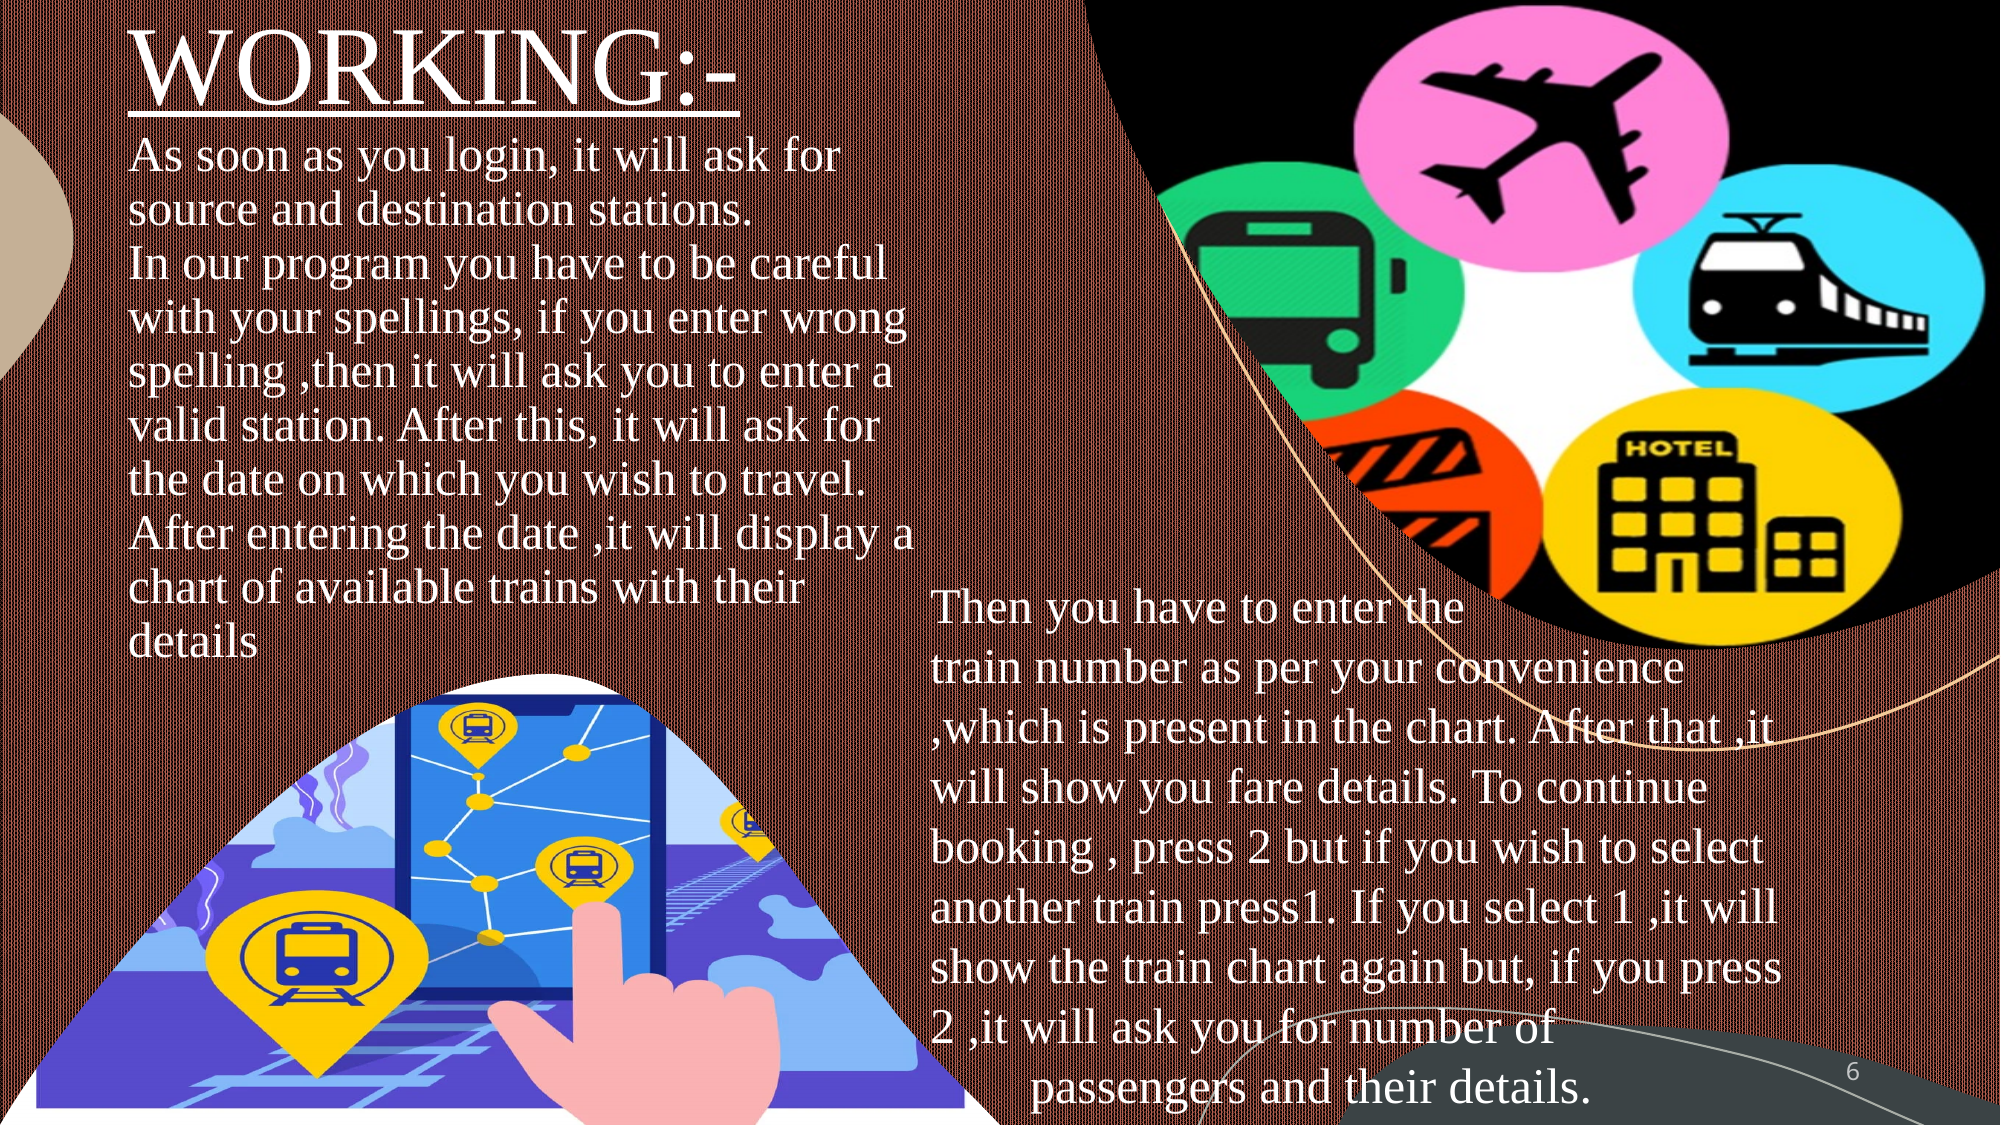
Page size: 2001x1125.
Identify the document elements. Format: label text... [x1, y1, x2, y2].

picture [0, 673, 1000, 1125]
slide_number 6 [1818, 1042, 1875, 1103]
title WORKING:- As soon as you login, it will ask for source and destination stations. In our program you have to be careful with your spellings, if you enter wrong spelling ,then it will ask you to enter a valid station. After this, it will ask for the date on which you wish to travel. After entering the date ,it will display a chart of available trains with their details [112, 12, 960, 663]
text_box Then you have to enter the train number as per your convenience ,which is present in the chart. After that ,it will show you fare details. To continue booking , press 2 but if you wish to select another train press1. If you select 1 ,it will show the train chart again but, if you press 2 ,it will ask you for number of passengers and their details. [915, 566, 1818, 1122]
picture [1084, 0, 2000, 650]
